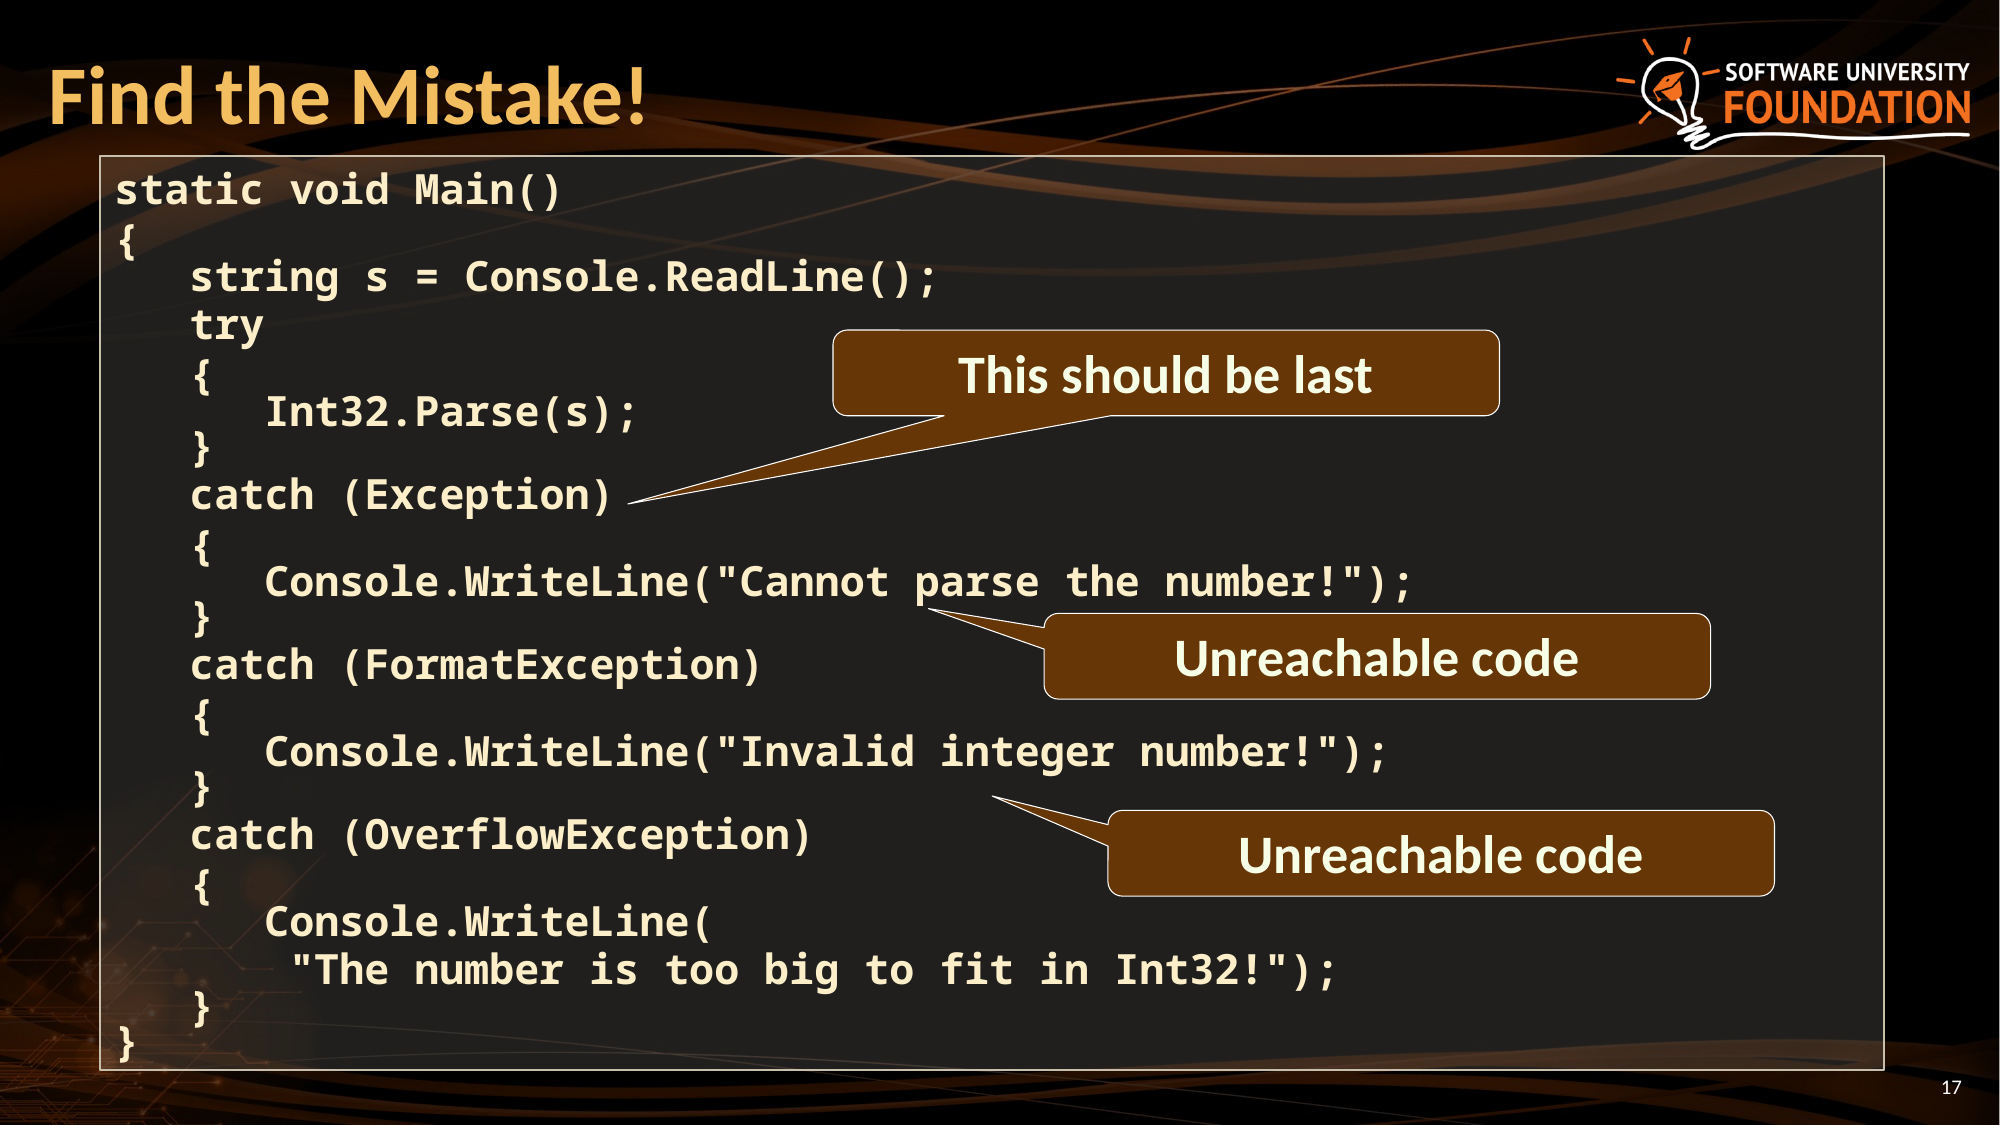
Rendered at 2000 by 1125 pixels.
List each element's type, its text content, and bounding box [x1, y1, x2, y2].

text_box static void Main() { string s = Console.ReadLine(); try { Int32.Parse(s); } catch (Exception) { Console.WriteLine("Cannot parse the number!"); } catch (FormatException) { Console.WriteLine("Invalid integer number!"); } catch (OverflowException) { Console.WriteLine( "The number is too big to fit in Int32!"); } } [99, 155, 1884, 1071]
picture [0, 0, 2000, 1125]
slide_number 17 [1897, 1070, 1968, 1103]
text_box This should be last [627, 329, 1500, 504]
text_box Unreachable code [992, 796, 1775, 897]
title Find the Mistake! [30, 6, 1602, 189]
text_box Unreachable code [928, 608, 1711, 700]
